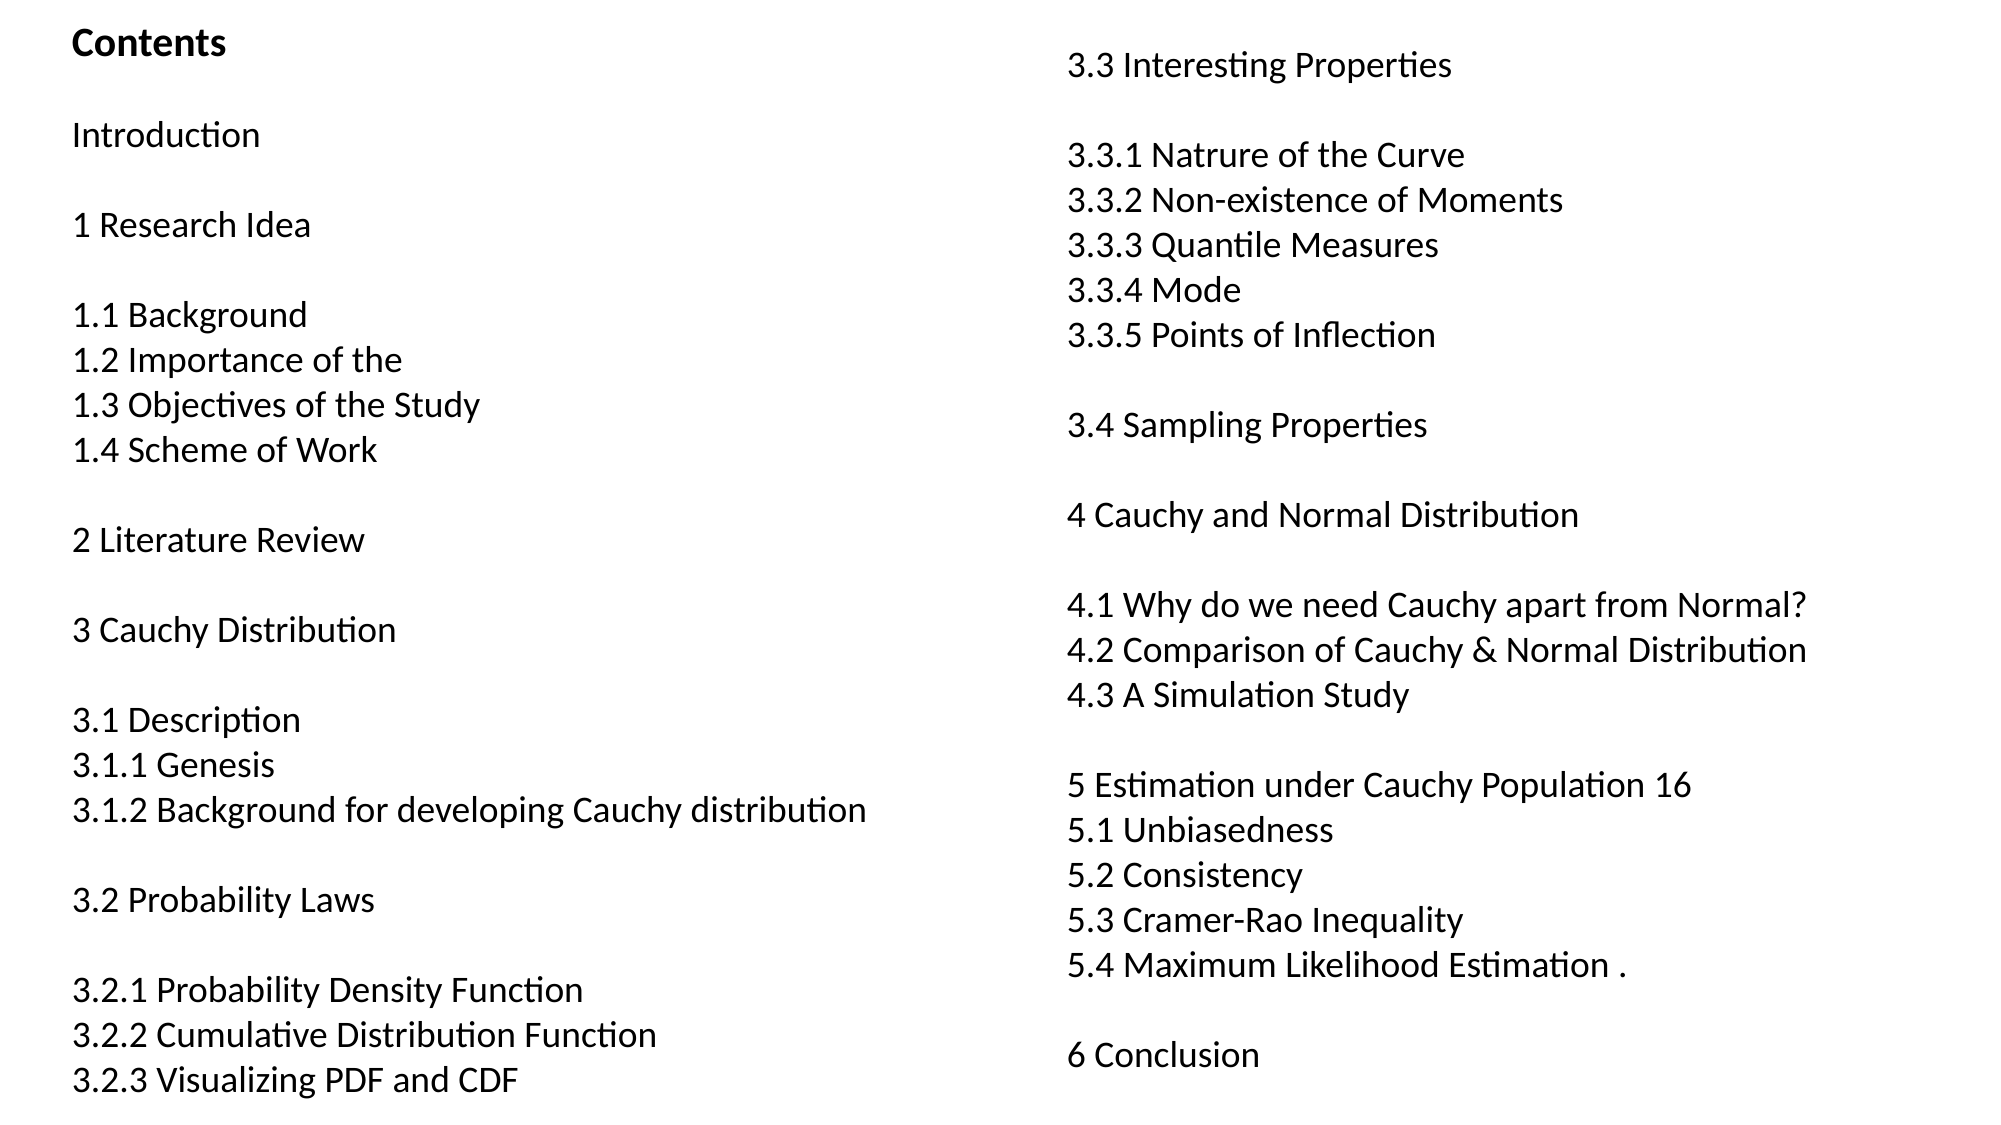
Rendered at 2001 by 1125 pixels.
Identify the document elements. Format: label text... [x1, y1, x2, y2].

text_box 3.3 Interesting Properties 3.3.1 Natrure of the Curve 3.3.2 Non-existence of Moments 3.3.3 Quantile Measures 3.3.4 Mode 3.3.5 Points of Inflection 3.4 Sampling Properties 4 Cauchy and Normal Distribution 4.1 Why do we need Cauchy apart from Normal? 4.2 Comparison of Cauchy & Normal Distribution 4.3 A Simulation Study 5 Estimation under Cauchy Population 16 5.1 Unbiasedness 5.2 Consistency 5.3 Cramer-Rao Inequality 5.4 Maximum Likelihood Estimation . 6 Conclusion [1052, 32, 1943, 1083]
text_box Contents Introduction 1 Research Idea 1.1 Background 1.2 Importance of the 1.3 Objectives of the Study 1.4 Scheme of Work 2 Literature Review 3 Cauchy Distribution 3.1 Description 3.1.1 Genesis 3.1.2 Background for developing Cauchy distribution 3.2 Probability Laws 3.2.1 Probability Density Function 3.2.2 Cumulative Distribution Function 3.2.3 Visualizing PDF and CDF [57, 7, 898, 1107]
